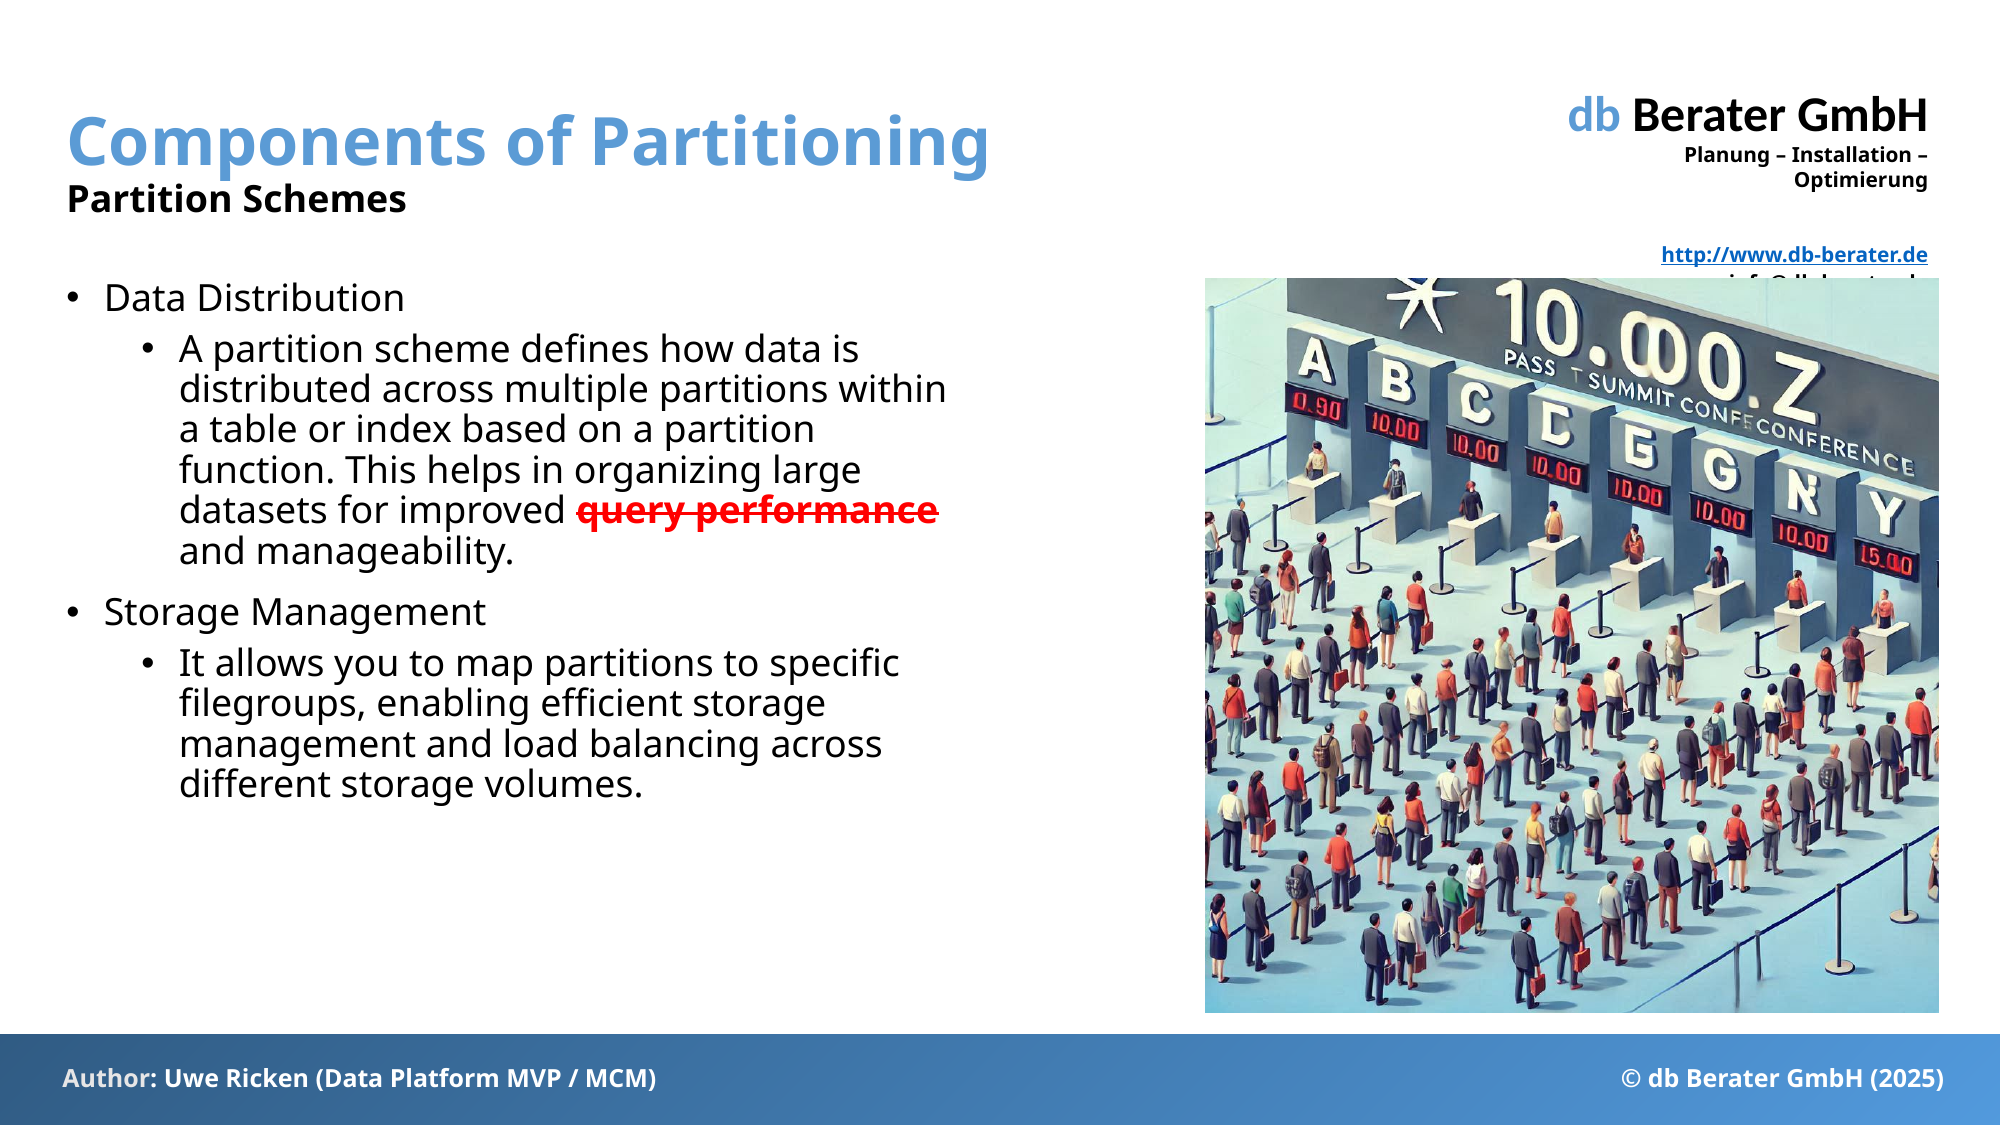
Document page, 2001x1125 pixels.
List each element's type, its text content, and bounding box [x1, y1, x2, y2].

title Components of Partitioning Partition Schemes [55, 73, 1538, 256]
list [1205, 278, 1939, 1013]
list Data Distribution A partition scheme defines how data is distributed across multiple partitions within a table or index based on a partition function. This helps in organizing large datasets for improved query performance and manageability. Storage Management It allows you to map partitions to specific filegroups, enabling efficient storage management and load balancing across different storage volumes. [55, 273, 985, 1035]
